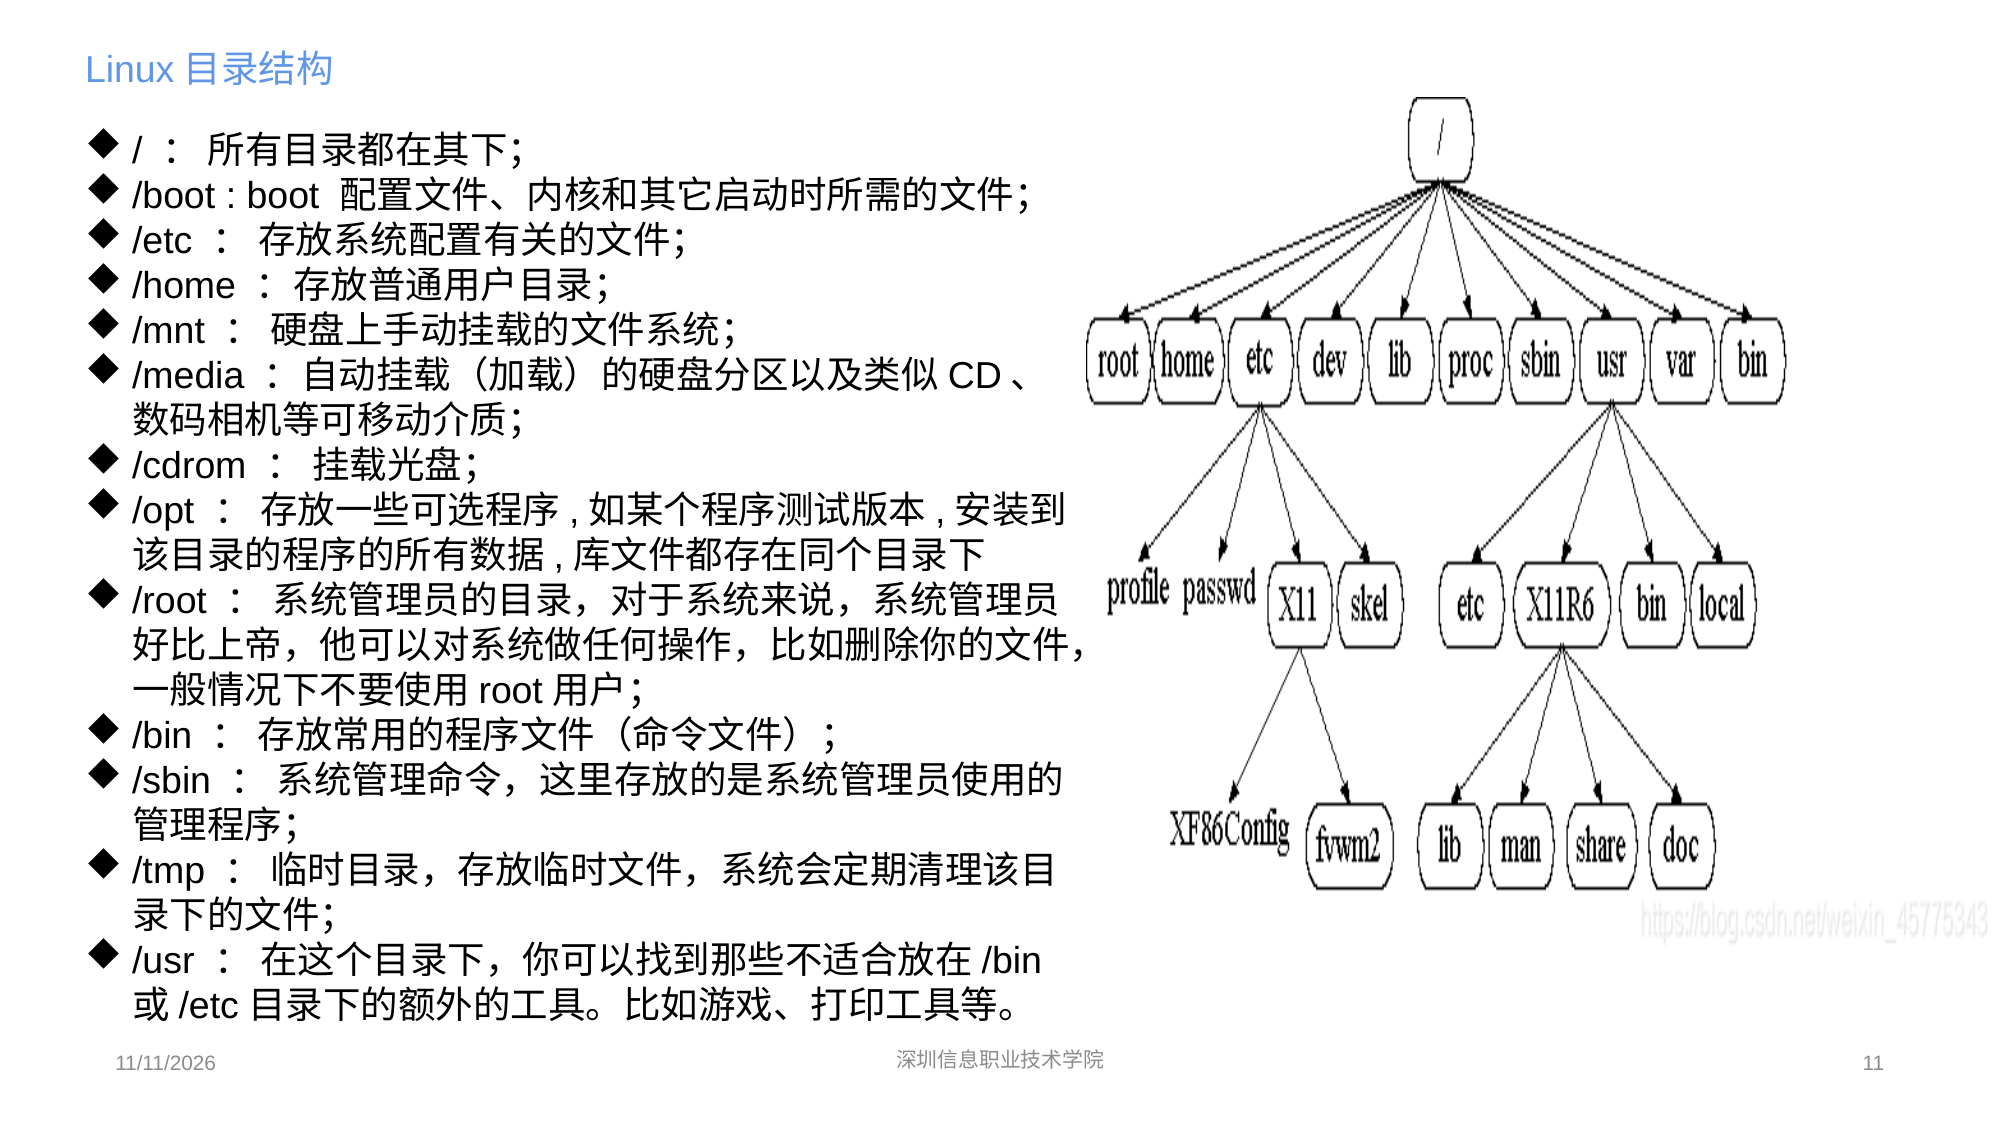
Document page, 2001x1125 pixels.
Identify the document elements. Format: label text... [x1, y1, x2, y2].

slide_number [100, 1035, 544, 1088]
text_box Linux目录结构 [70, 37, 478, 97]
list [1086, 97, 2000, 972]
slide_number 11 [1456, 1035, 1900, 1088]
text_box / ： 所有目录都在其下； /boot : boot 配置文件、内核和其它启动时所需的文件； /etc ： 存放系统配置有关的文件； /home ：存放普通用户目录； /mnt ： 硬盘上手动挂载的文件系统； /media ：自动挂载（加载）的硬盘分区以及类似CD、数码相机等可移动介质； /cdrom ： 挂载光盘； /opt ： 存放一些可选程序,如某个程序测试版本,安装到该目录的程序的所有数据,库文件都存在同个目录下 /root ： 系统管理员的目录，对于系统来说，系统管理员好比上帝，他可以对系统做任何操作，比如删除你的文件，一般情况下不要使用root用户； /bin ： 存放常用的程序文件（命令文件）； /sbin ： 系统管理命令，这里存放的是系统管理员使用的管理程序； /tmp ： 临时目录，存放临时文件，系统会定期清理该目录下的文件； /usr ： 在这个目录下，你可以找到那些不适合放在/bin或/etc目录下的额外的工具。比如游戏、打印工具等。 [70, 118, 1099, 1034]
footer 深圳信息职业技术学院 [675, 1035, 1325, 1088]
